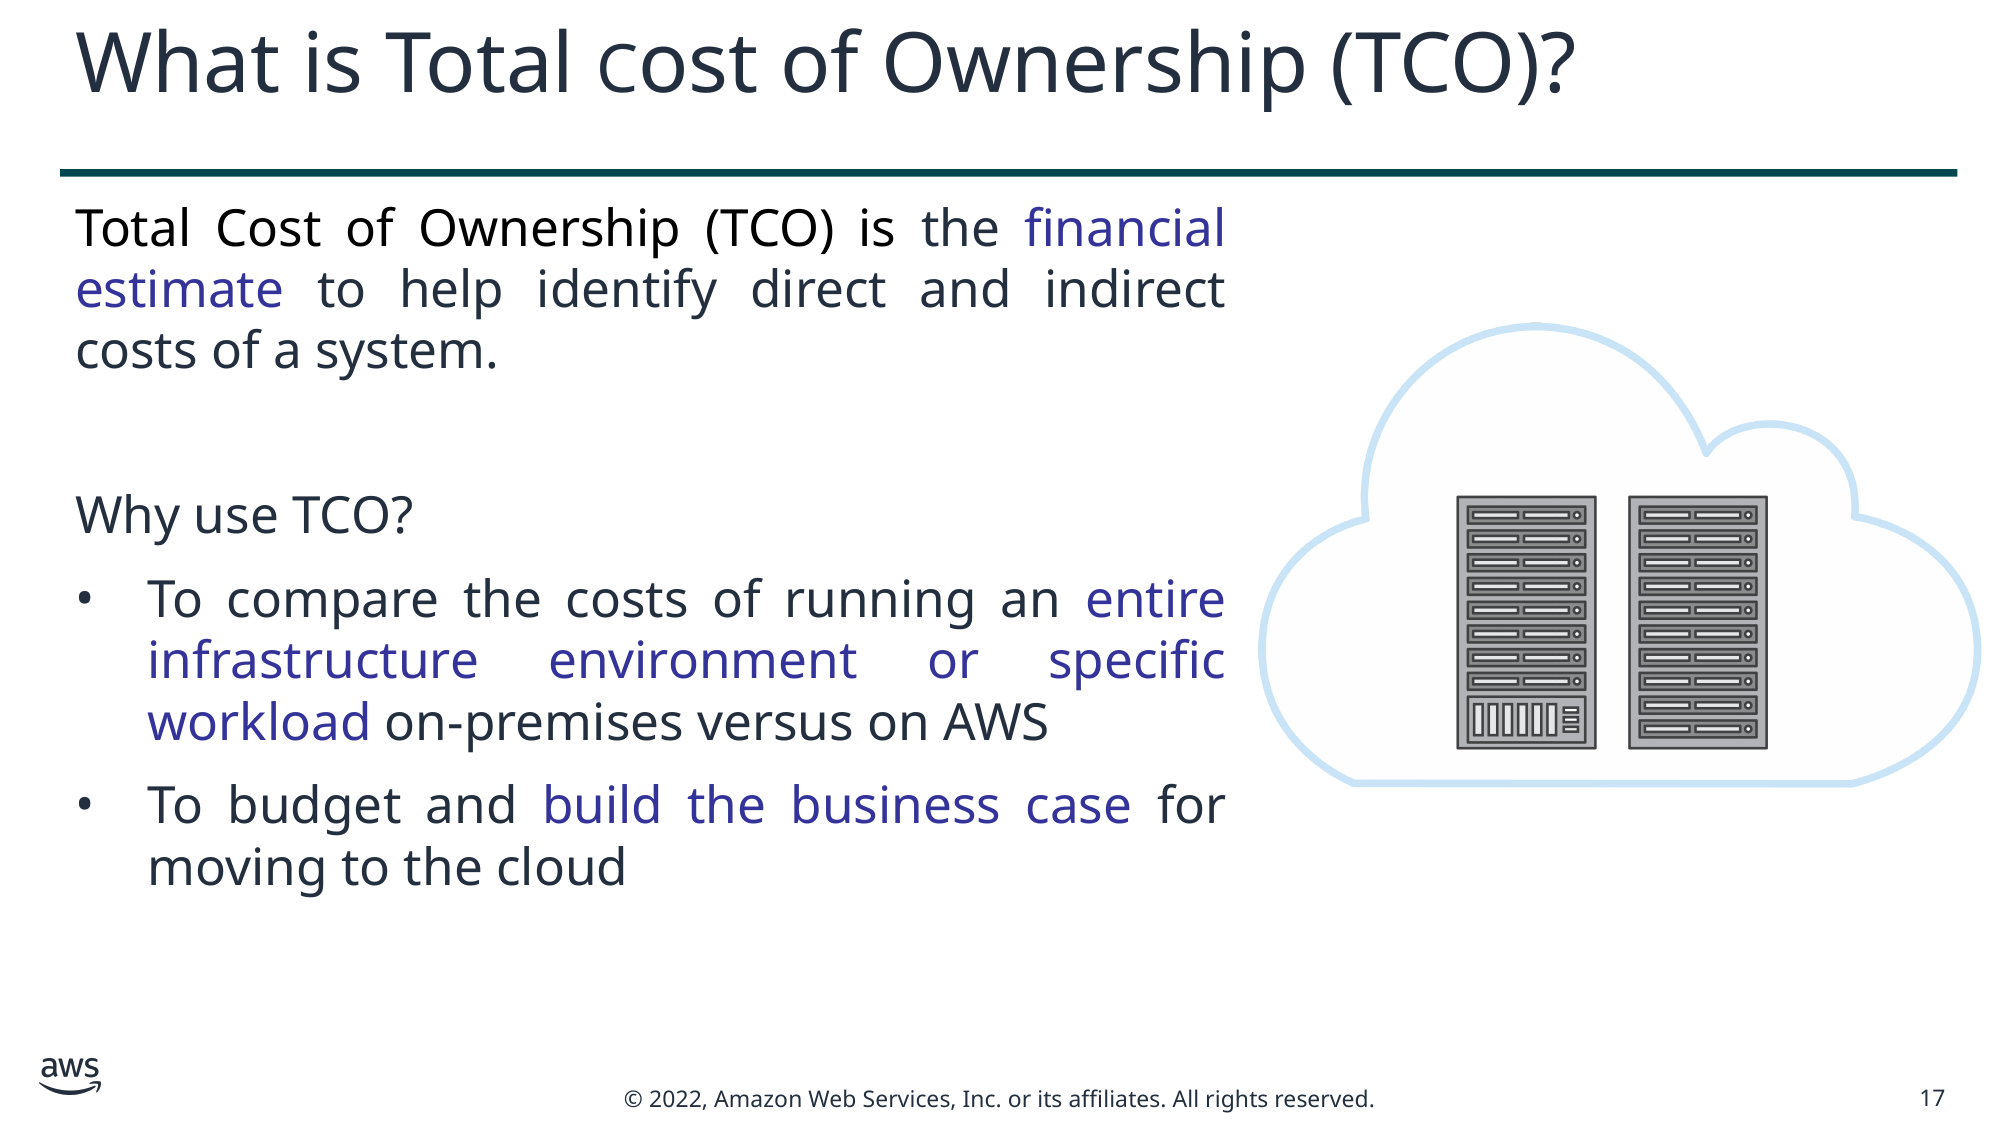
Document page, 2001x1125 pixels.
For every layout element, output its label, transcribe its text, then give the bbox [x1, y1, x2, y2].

picture [39, 1058, 101, 1095]
title What is Total Cost of Ownership (TCO)? [60, 49, 1958, 170]
slide_number 17 [1881, 1077, 1961, 1121]
list Total Cost of Ownership (TCO) is the financial estimate to help identify direct and indirect costs of a system. Why use TCO? To compare the costs of running an entire infrastructure environment or specific workload on-premises versus on AWS To budget and build the business case for moving to the cloud [60, 187, 1242, 911]
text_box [1243, 304, 2000, 803]
